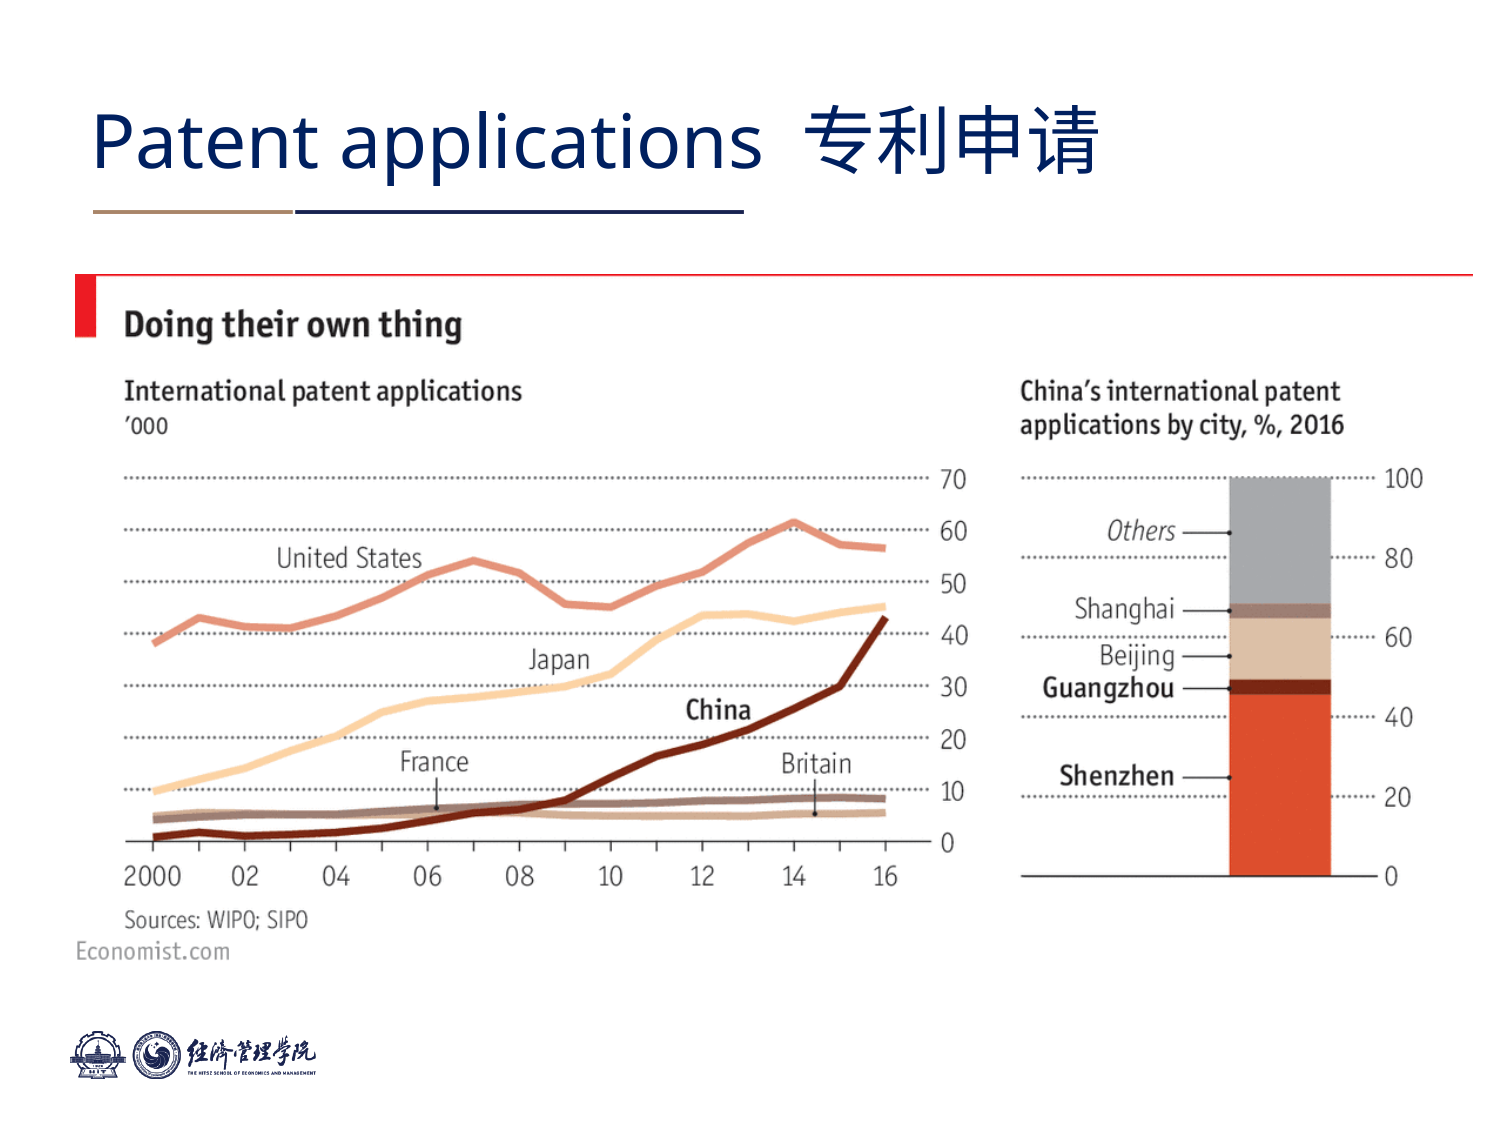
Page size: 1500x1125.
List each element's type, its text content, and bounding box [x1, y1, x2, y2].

picture [74, 274, 1473, 976]
title Patent applications 专利申请 [75, 45, 1425, 233]
picture [70, 1031, 316, 1079]
